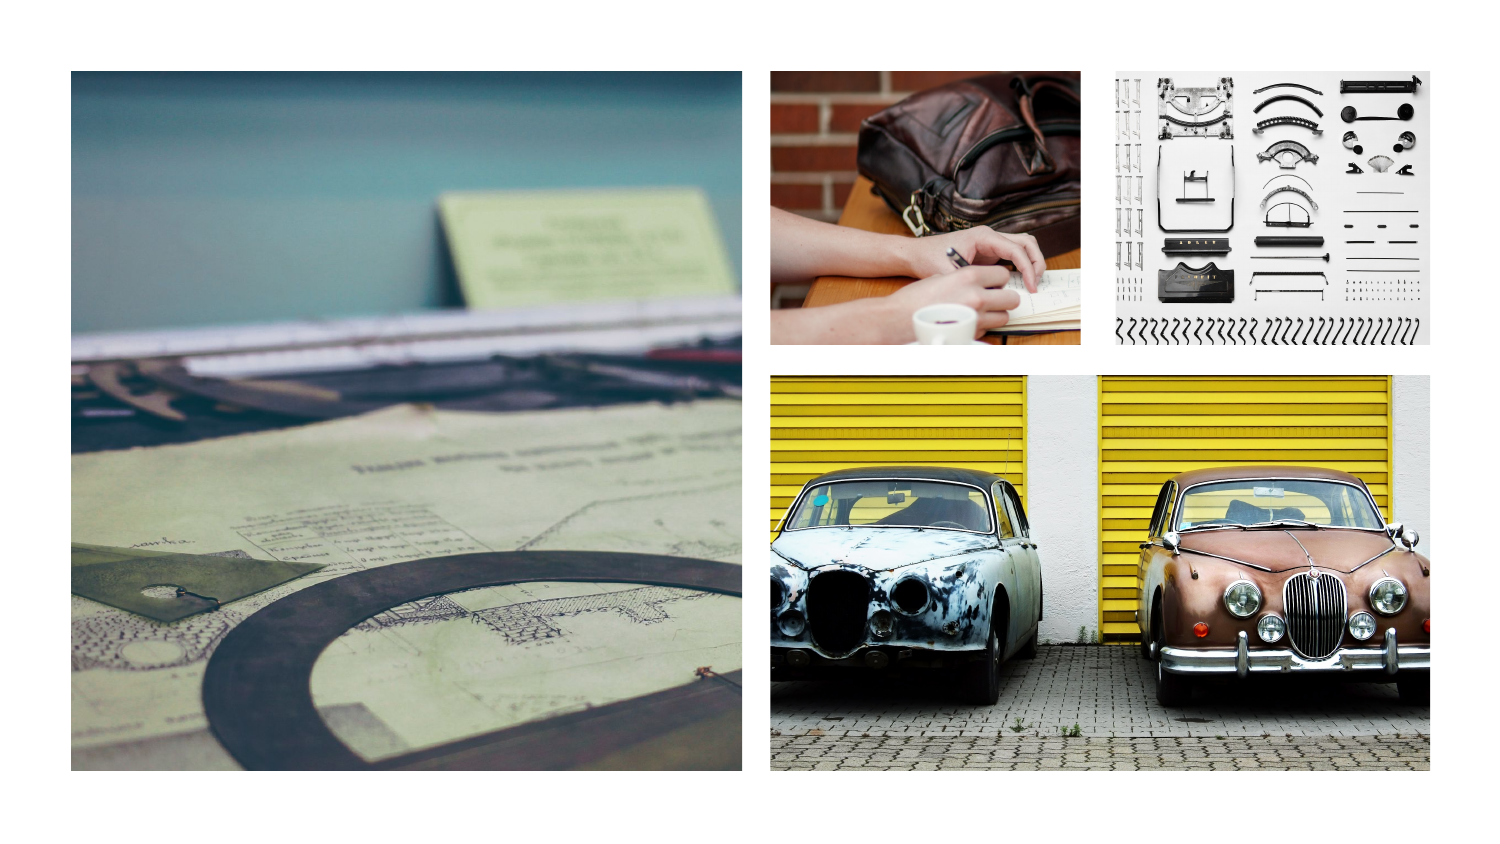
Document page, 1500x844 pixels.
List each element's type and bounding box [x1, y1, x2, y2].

picture [1115, 70, 1431, 345]
picture [770, 375, 1431, 771]
picture [70, 70, 743, 771]
picture [770, 70, 1081, 345]
